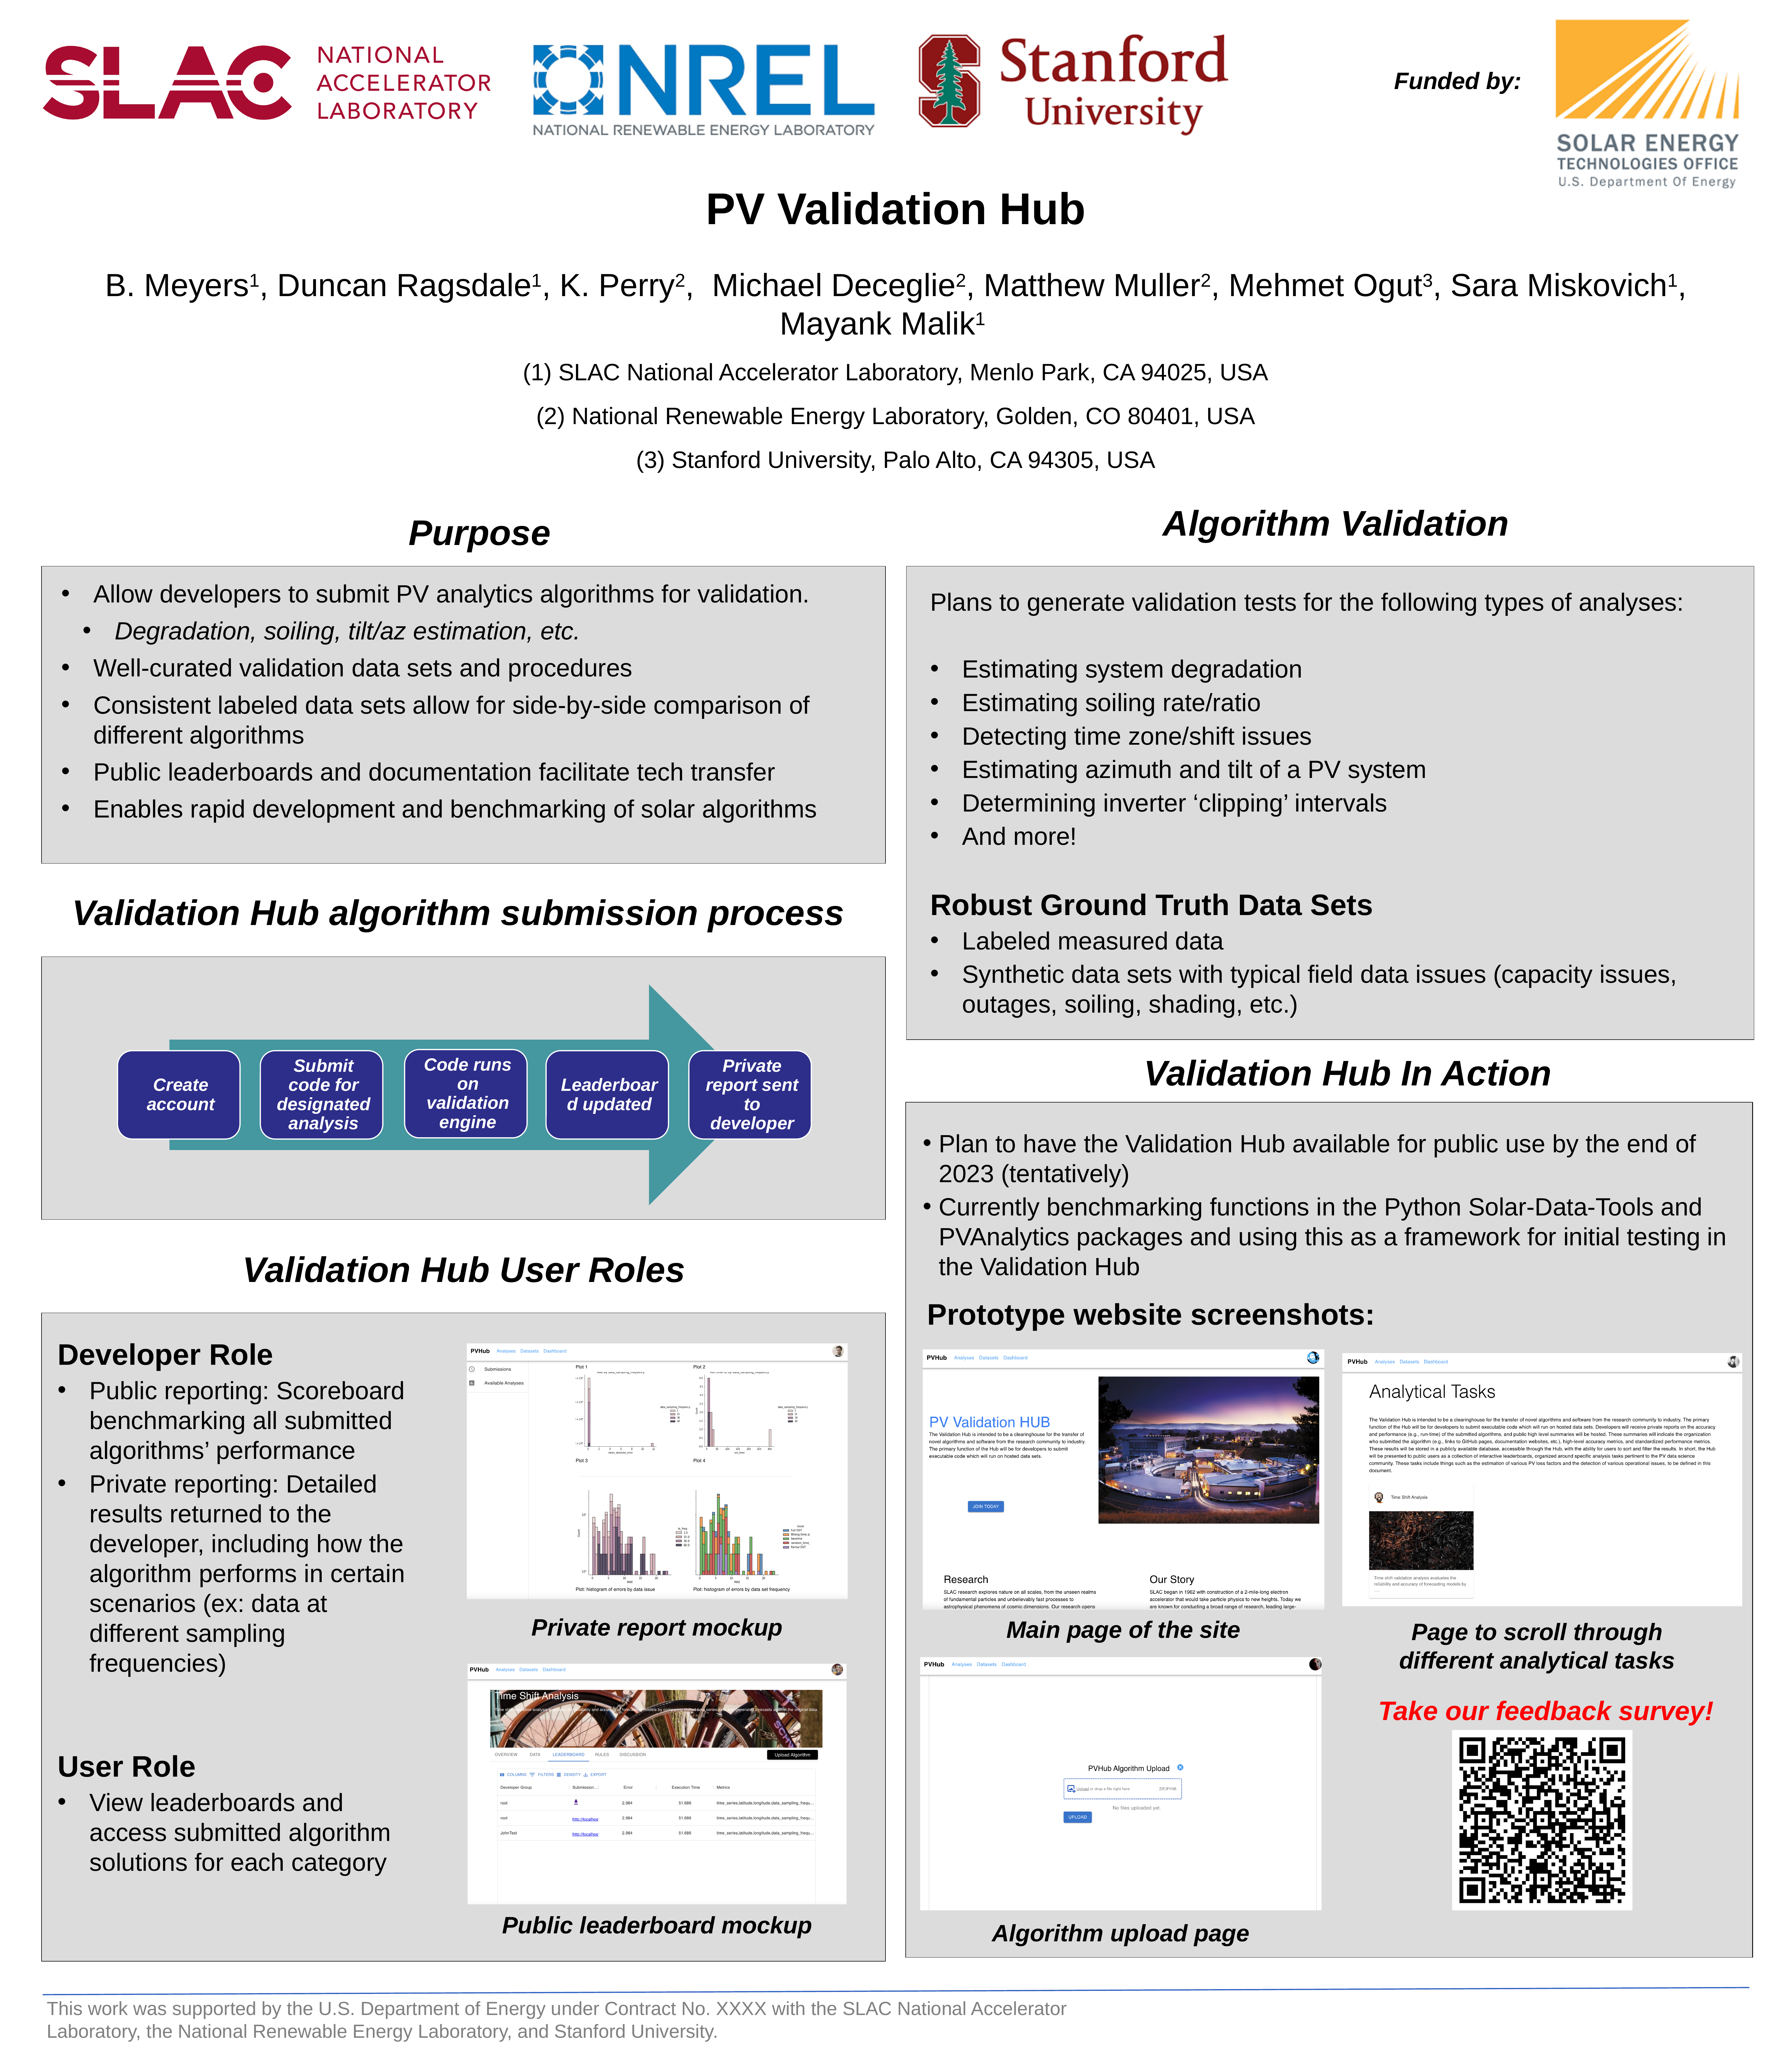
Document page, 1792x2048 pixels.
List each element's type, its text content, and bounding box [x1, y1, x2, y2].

text_box This work was supported by the U.S. Department of Energy under Contract No. XXXX with the SLAC National Accelerator Laboratory, the National Renewable Energy Laboratory, and Stanford University. [42, 1998, 1088, 2044]
text_box [41, 566, 886, 864]
picture [468, 1664, 847, 1904]
text_box Public leaderboard mockup [479, 1908, 836, 1940]
text_box [906, 566, 1754, 1040]
text_box B. Meyers1, Duncan Ragsdale1, K. Perry2, Michael Deceglie2, Matthew Muller2, Mehmet Ogut3, Sara Miskovich1, Mayank Malik1 (1) SLAC National Accelerator Laboratory, Menlo Park, CA 94025, USA (2) National Renewable Energy Laboratory, Golden, CO 80401, USA (3) Stanford University, Palo Alto, CA 94305, USA [42, 262, 1749, 563]
text_box Allow developers to submit PV analytics algorithms for validation. Degradation, soiling, tilt/az estimation, etc. Well-curated validation data sets and procedures Consistent labeled data sets allow for side-by-side comparison of different algorithms Public leaderboards and documentation facilitate tech transfer Enables rapid development and benchmarking of solar algorithms [57, 576, 860, 825]
text_box Funded by: [1349, 63, 1526, 96]
text_box [41, 957, 886, 1220]
text_box Plans to generate validation tests for the following types of analyses: Estimating system degradation Estimating soiling rate/ratio Detecting time zone/shift issues Estimating azimuth and tilt of a PV system Determining inverter ‘clipping’ intervals And more! Robust Ground Truth Data Sets Labeled measured data Synthetic data sets with typical field data issues (capacity issues, outages, soiling, shading, etc.) [926, 552, 1735, 1020]
text_box Purpose [404, 507, 564, 554]
text_box Algorithm Validation [1159, 498, 1561, 545]
text_box Validation Hub In Action [1139, 1048, 1645, 1095]
picture [905, 1102, 1753, 1958]
picture [1546, 4, 1750, 207]
text_box Validation Hub algorithm submission process [68, 887, 878, 980]
text_box Validation Hub User Roles [238, 1244, 743, 1291]
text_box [117, 984, 812, 1205]
text_box Private report mockup [488, 1610, 826, 1643]
picture [467, 1343, 848, 1599]
text_box [41, 1313, 886, 1961]
text_box [1783, 0, 1792, 11]
text_box PV Validation Hub [0, 177, 1792, 236]
text_box Developer Role Public reporting: Scoreboard benchmarking all submitted algorithms’ performance Private reporting: Detailed results returned to the developer, including how the algorithm performs in certain scenarios (ex: data at different sampling frequencies) User Role View leaderboards and access submitted algorithm solutions for each category [53, 1333, 423, 1911]
picture [529, 40, 880, 141]
picture [42, 45, 491, 120]
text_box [42, 1987, 1750, 1995]
picture [918, 34, 1228, 135]
